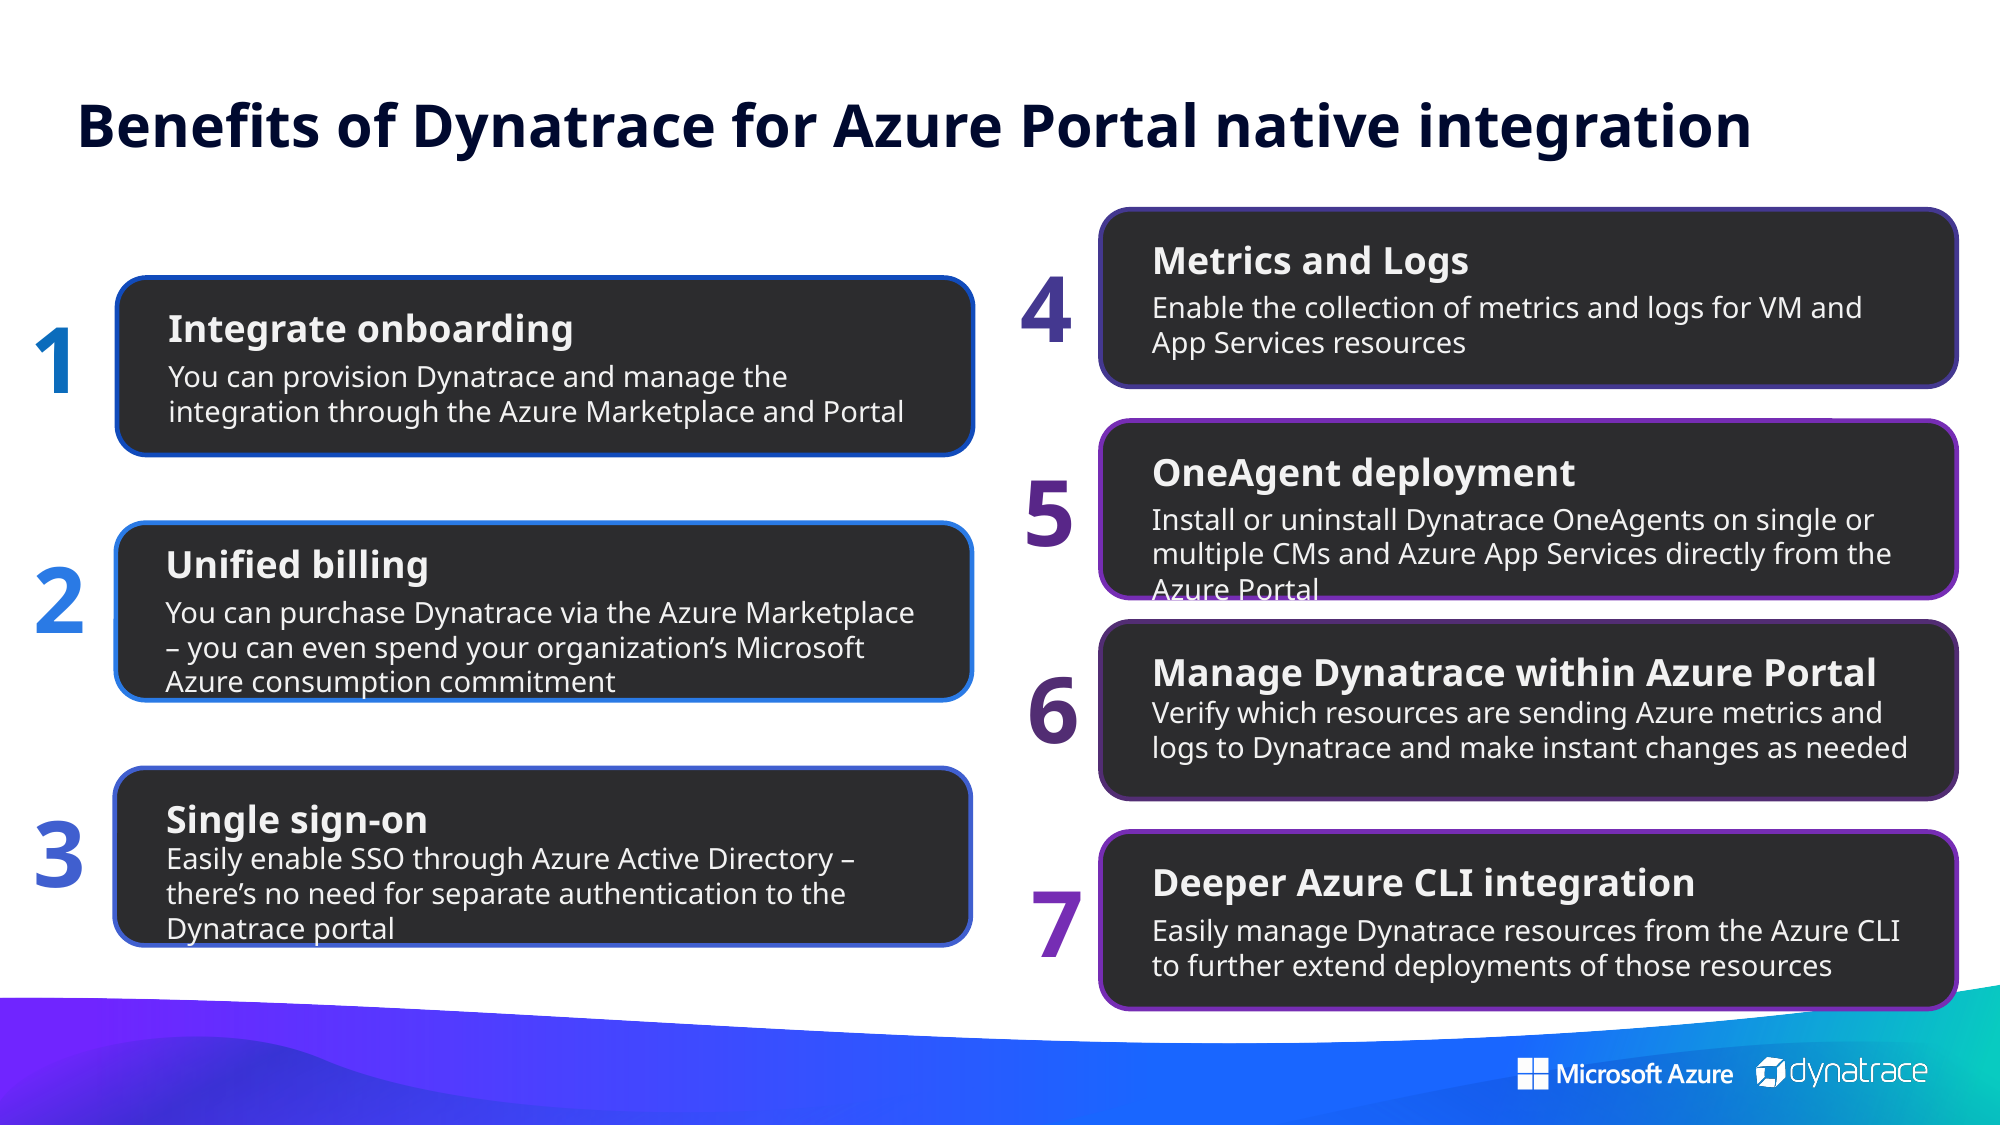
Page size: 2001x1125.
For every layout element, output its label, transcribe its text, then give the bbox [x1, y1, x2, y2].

text_box 4 [1002, 243, 1091, 369]
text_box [115, 522, 972, 709]
text_box 2 [15, 534, 104, 660]
text_box Benefits of Dynatrace for Azure Portal native integration [61, 45, 1787, 167]
text_box 7 [1014, 858, 1100, 983]
picture [1860, 1058, 1866, 1078]
picture [0, 984, 1804, 1125]
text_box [1100, 831, 1957, 1009]
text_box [1100, 209, 1957, 387]
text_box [1100, 420, 1957, 599]
picture [1861, 984, 2000, 1125]
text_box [114, 767, 971, 946]
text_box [116, 277, 974, 455]
text_box 6 [1009, 644, 1098, 769]
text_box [1100, 621, 1957, 799]
picture [1845, 1067, 1857, 1079]
text_box 1 [12, 294, 101, 419]
text_box 5 [1005, 447, 1094, 572]
picture [1795, 1058, 1805, 1078]
text_box 3 [15, 788, 104, 913]
